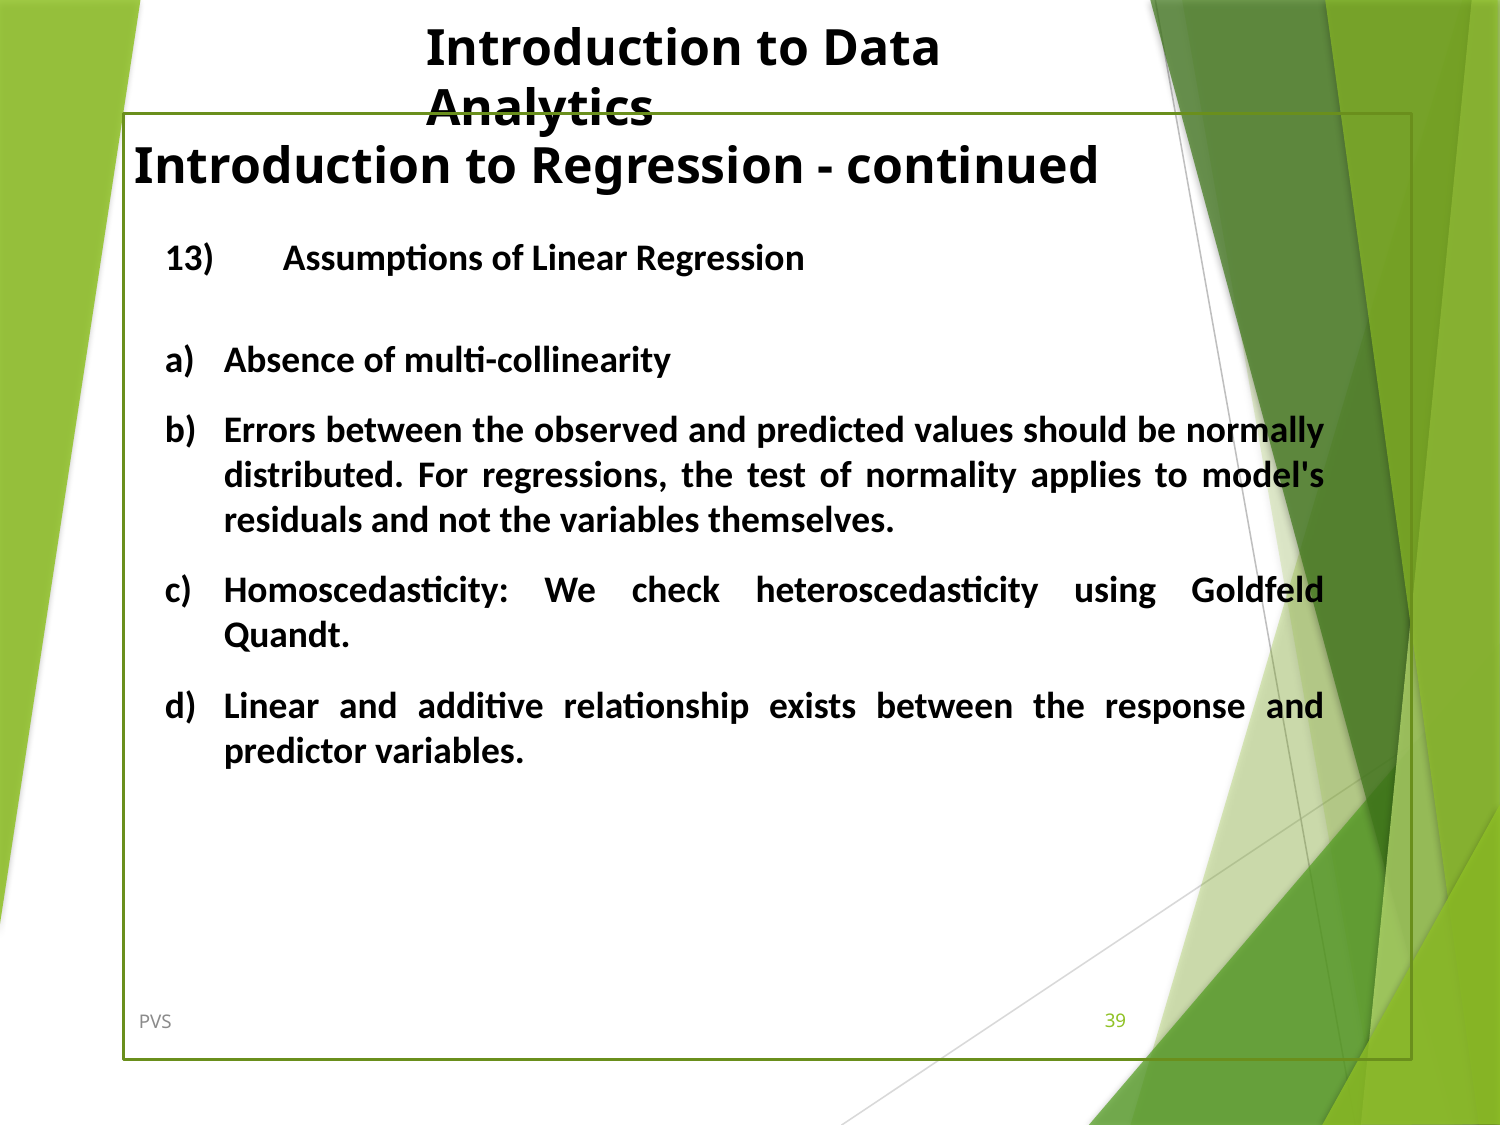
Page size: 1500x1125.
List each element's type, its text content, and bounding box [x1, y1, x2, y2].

text_box Assumptions of Linear Regression Absence of multi-collinearity Errors between the observed and predicted values should be normally distributed. For regressions, the test of normality applies to model's residuals and not the variables themselves. Homoscedasticity: We check heteroscedasticity using Goldfeld Quandt. Linear and additive relationship exists between the response and predictor variables. [150, 225, 1341, 778]
text_box [122, 112, 1413, 1061]
text_box Introduction to Regression - continued [119, 126, 1115, 202]
